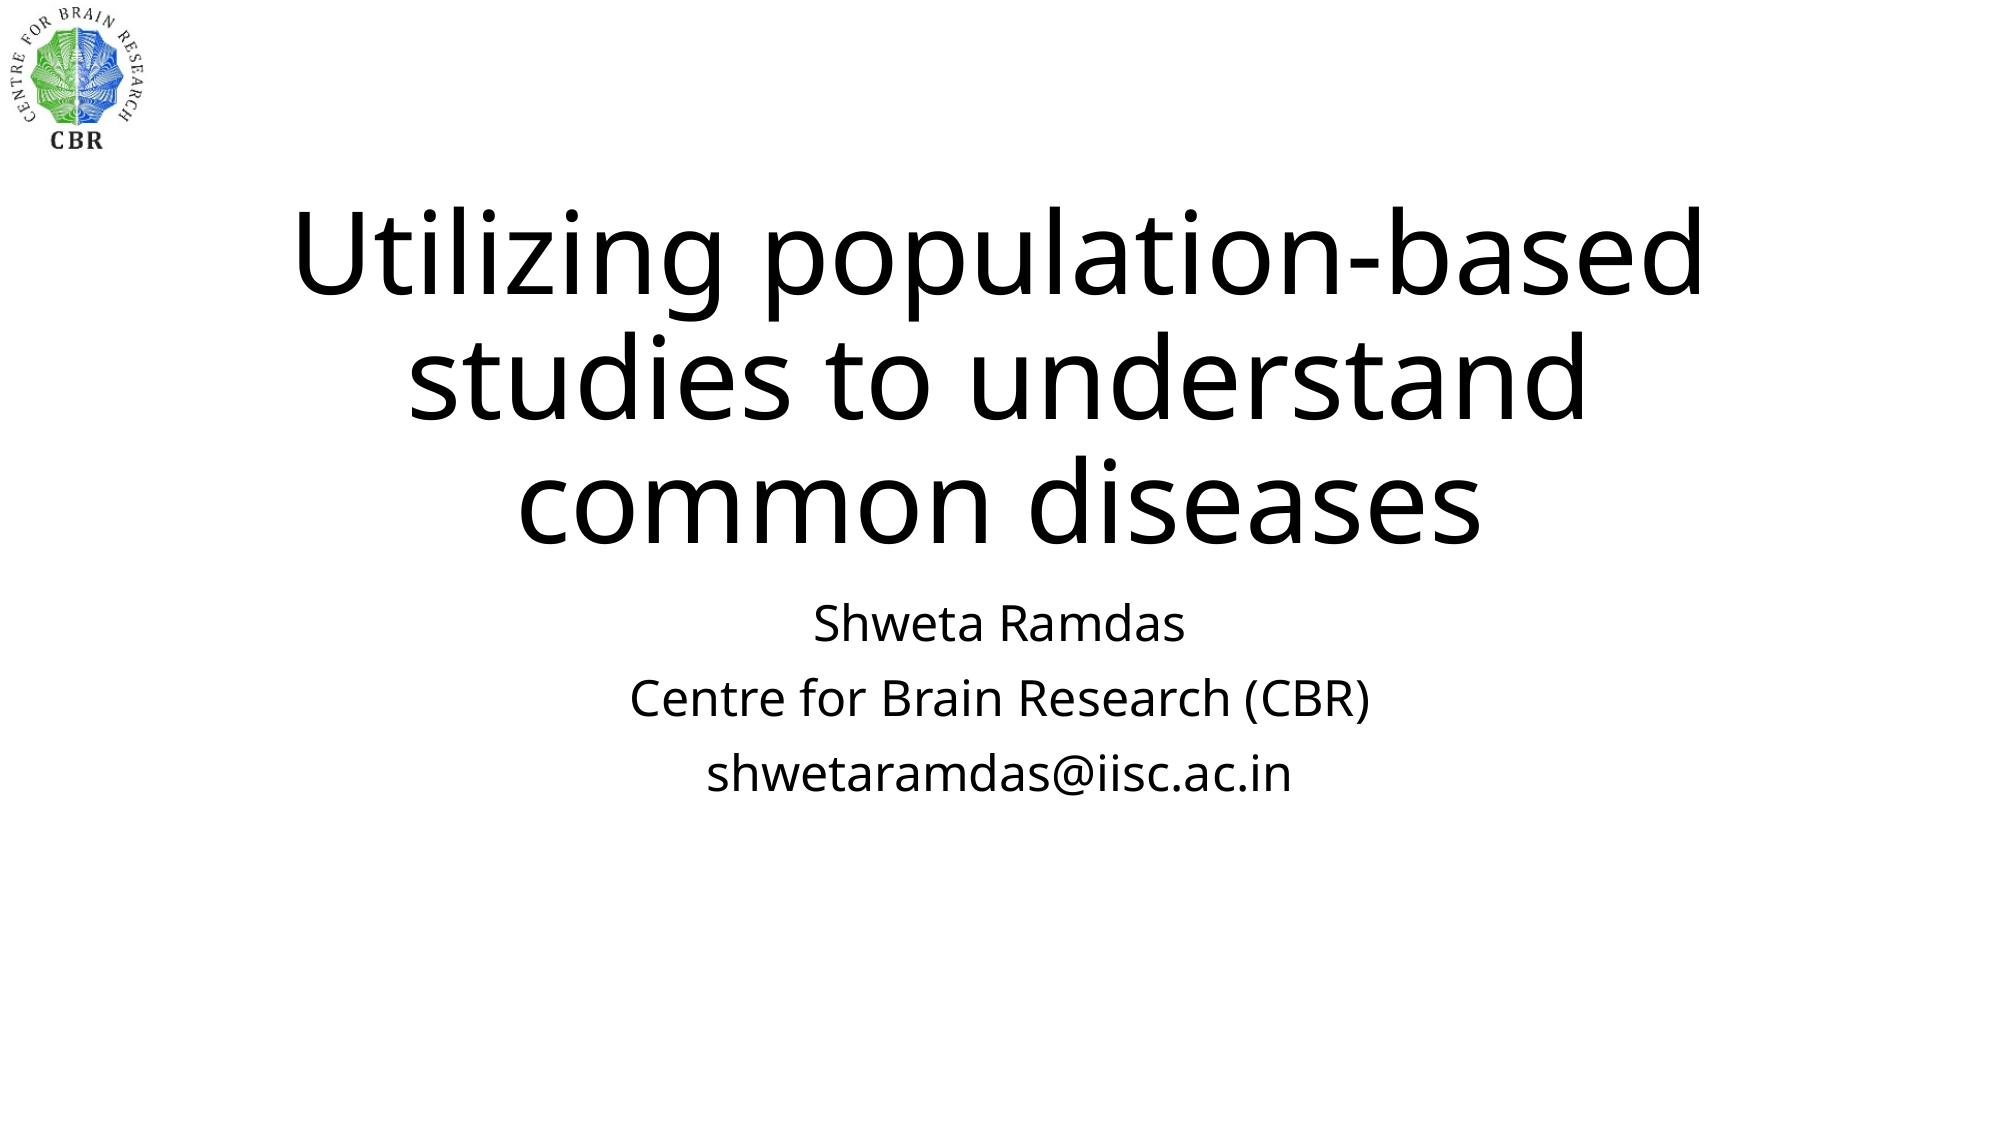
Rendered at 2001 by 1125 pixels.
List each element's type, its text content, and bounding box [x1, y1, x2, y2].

title Utilizing population-based studies to understand common diseases [249, 184, 1750, 576]
picture [2, 3, 151, 154]
subtitle Shweta Ramdas Centre for Brain Research (CBR) shwetaramdas@iisc.ac.in [249, 590, 1750, 863]
